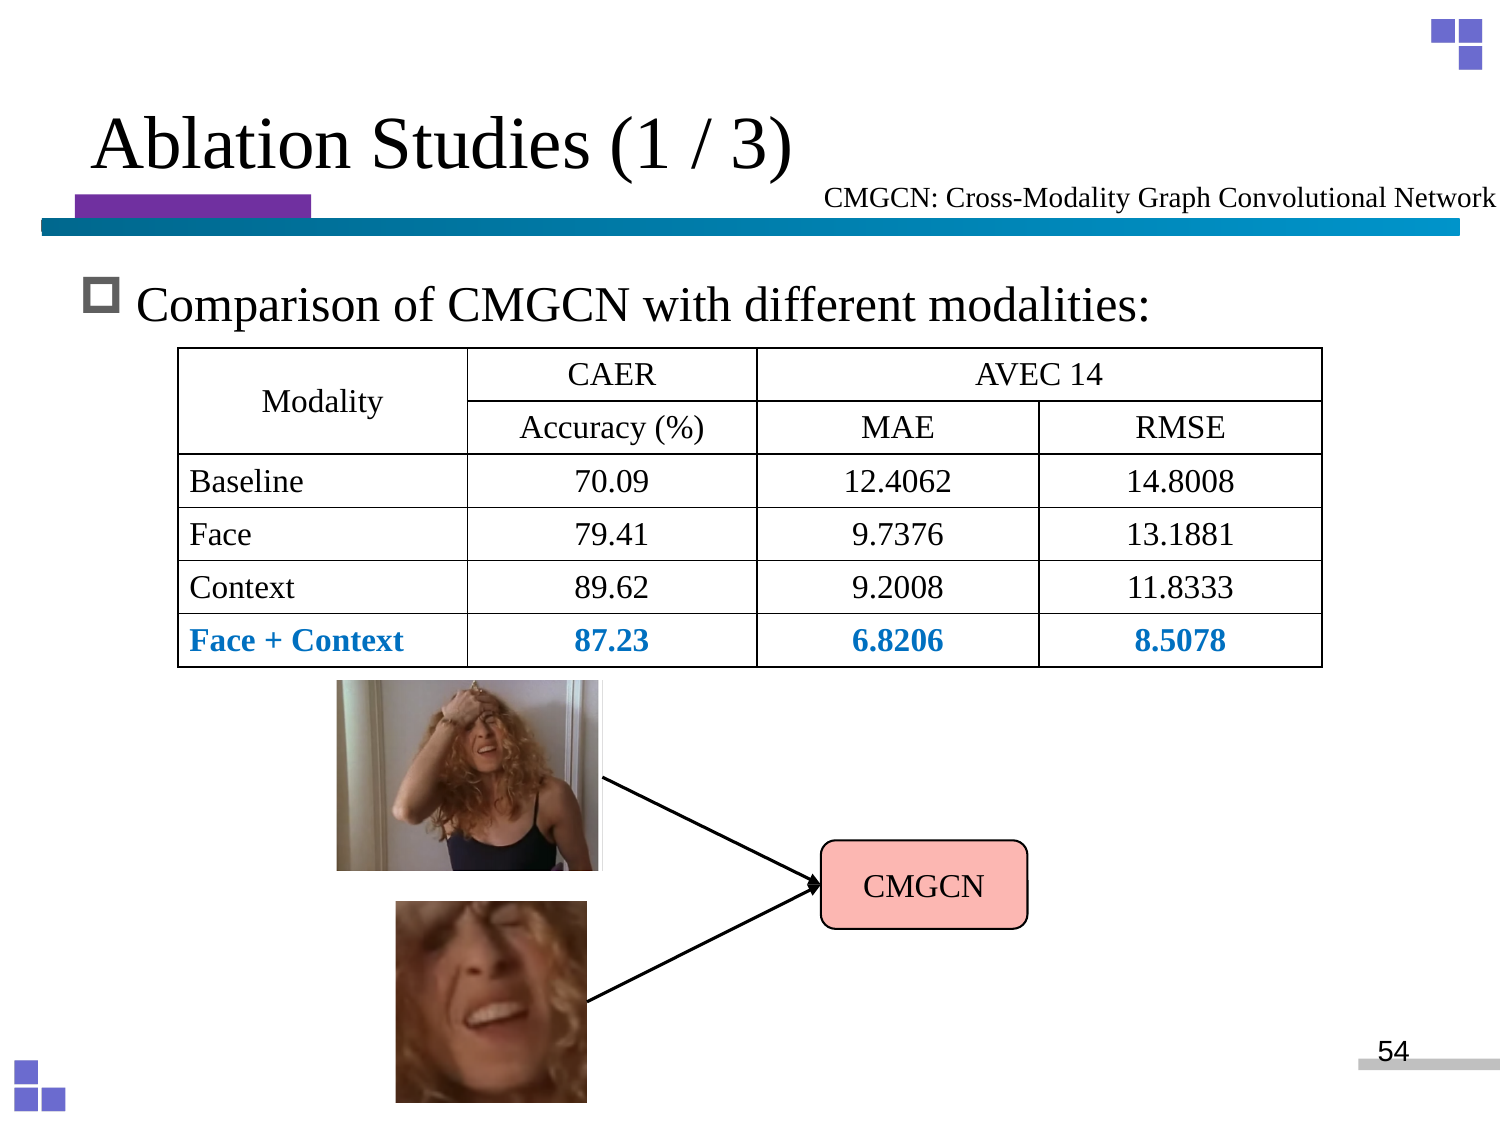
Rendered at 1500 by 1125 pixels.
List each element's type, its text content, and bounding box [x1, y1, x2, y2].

table_cell Face + Context [179, 614, 467, 666]
table_cell RMSE [1040, 402, 1321, 453]
table_cell 9.7376 [758, 508, 1038, 560]
picture [395, 901, 587, 1103]
table_cell Context [179, 561, 467, 613]
table_cell 13.1881 [1040, 508, 1321, 560]
table_cell 14.8008 [1040, 455, 1321, 507]
table_header CAER [468, 349, 756, 400]
table_cell 87.23 [468, 614, 756, 666]
table_header Modality [179, 349, 467, 453]
table_cell MAE [758, 402, 1038, 453]
slide_number 54 [1074, 1024, 1425, 1103]
table_cell Baseline [179, 455, 467, 507]
table_cell 89.62 [468, 561, 756, 613]
table_cell 11.8333 [1040, 561, 1321, 613]
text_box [587, 884, 821, 1002]
table_cell 70.09 [468, 455, 756, 507]
picture [336, 680, 603, 874]
text_box CMGCN [821, 839, 1029, 930]
table_cell 8.5078 [1040, 614, 1321, 666]
list Comparison of CMGCN with different modalities: [64, 263, 1415, 433]
table_cell 79.41 [468, 508, 756, 560]
table_cell 9.2008 [758, 561, 1038, 613]
title Ablation Studies (1 / 3) [75, 45, 1425, 233]
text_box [602, 777, 821, 884]
table_cell Accuracy (%) [468, 402, 756, 453]
table_header AVEC 14 [758, 349, 1321, 400]
table_cell 6.8206 [758, 614, 1038, 666]
table_cell 12.4062 [758, 455, 1038, 507]
table_cell Face [179, 508, 467, 560]
text_box CMGCN: Cross-Modality Graph Convolutional Network [809, 170, 1500, 221]
